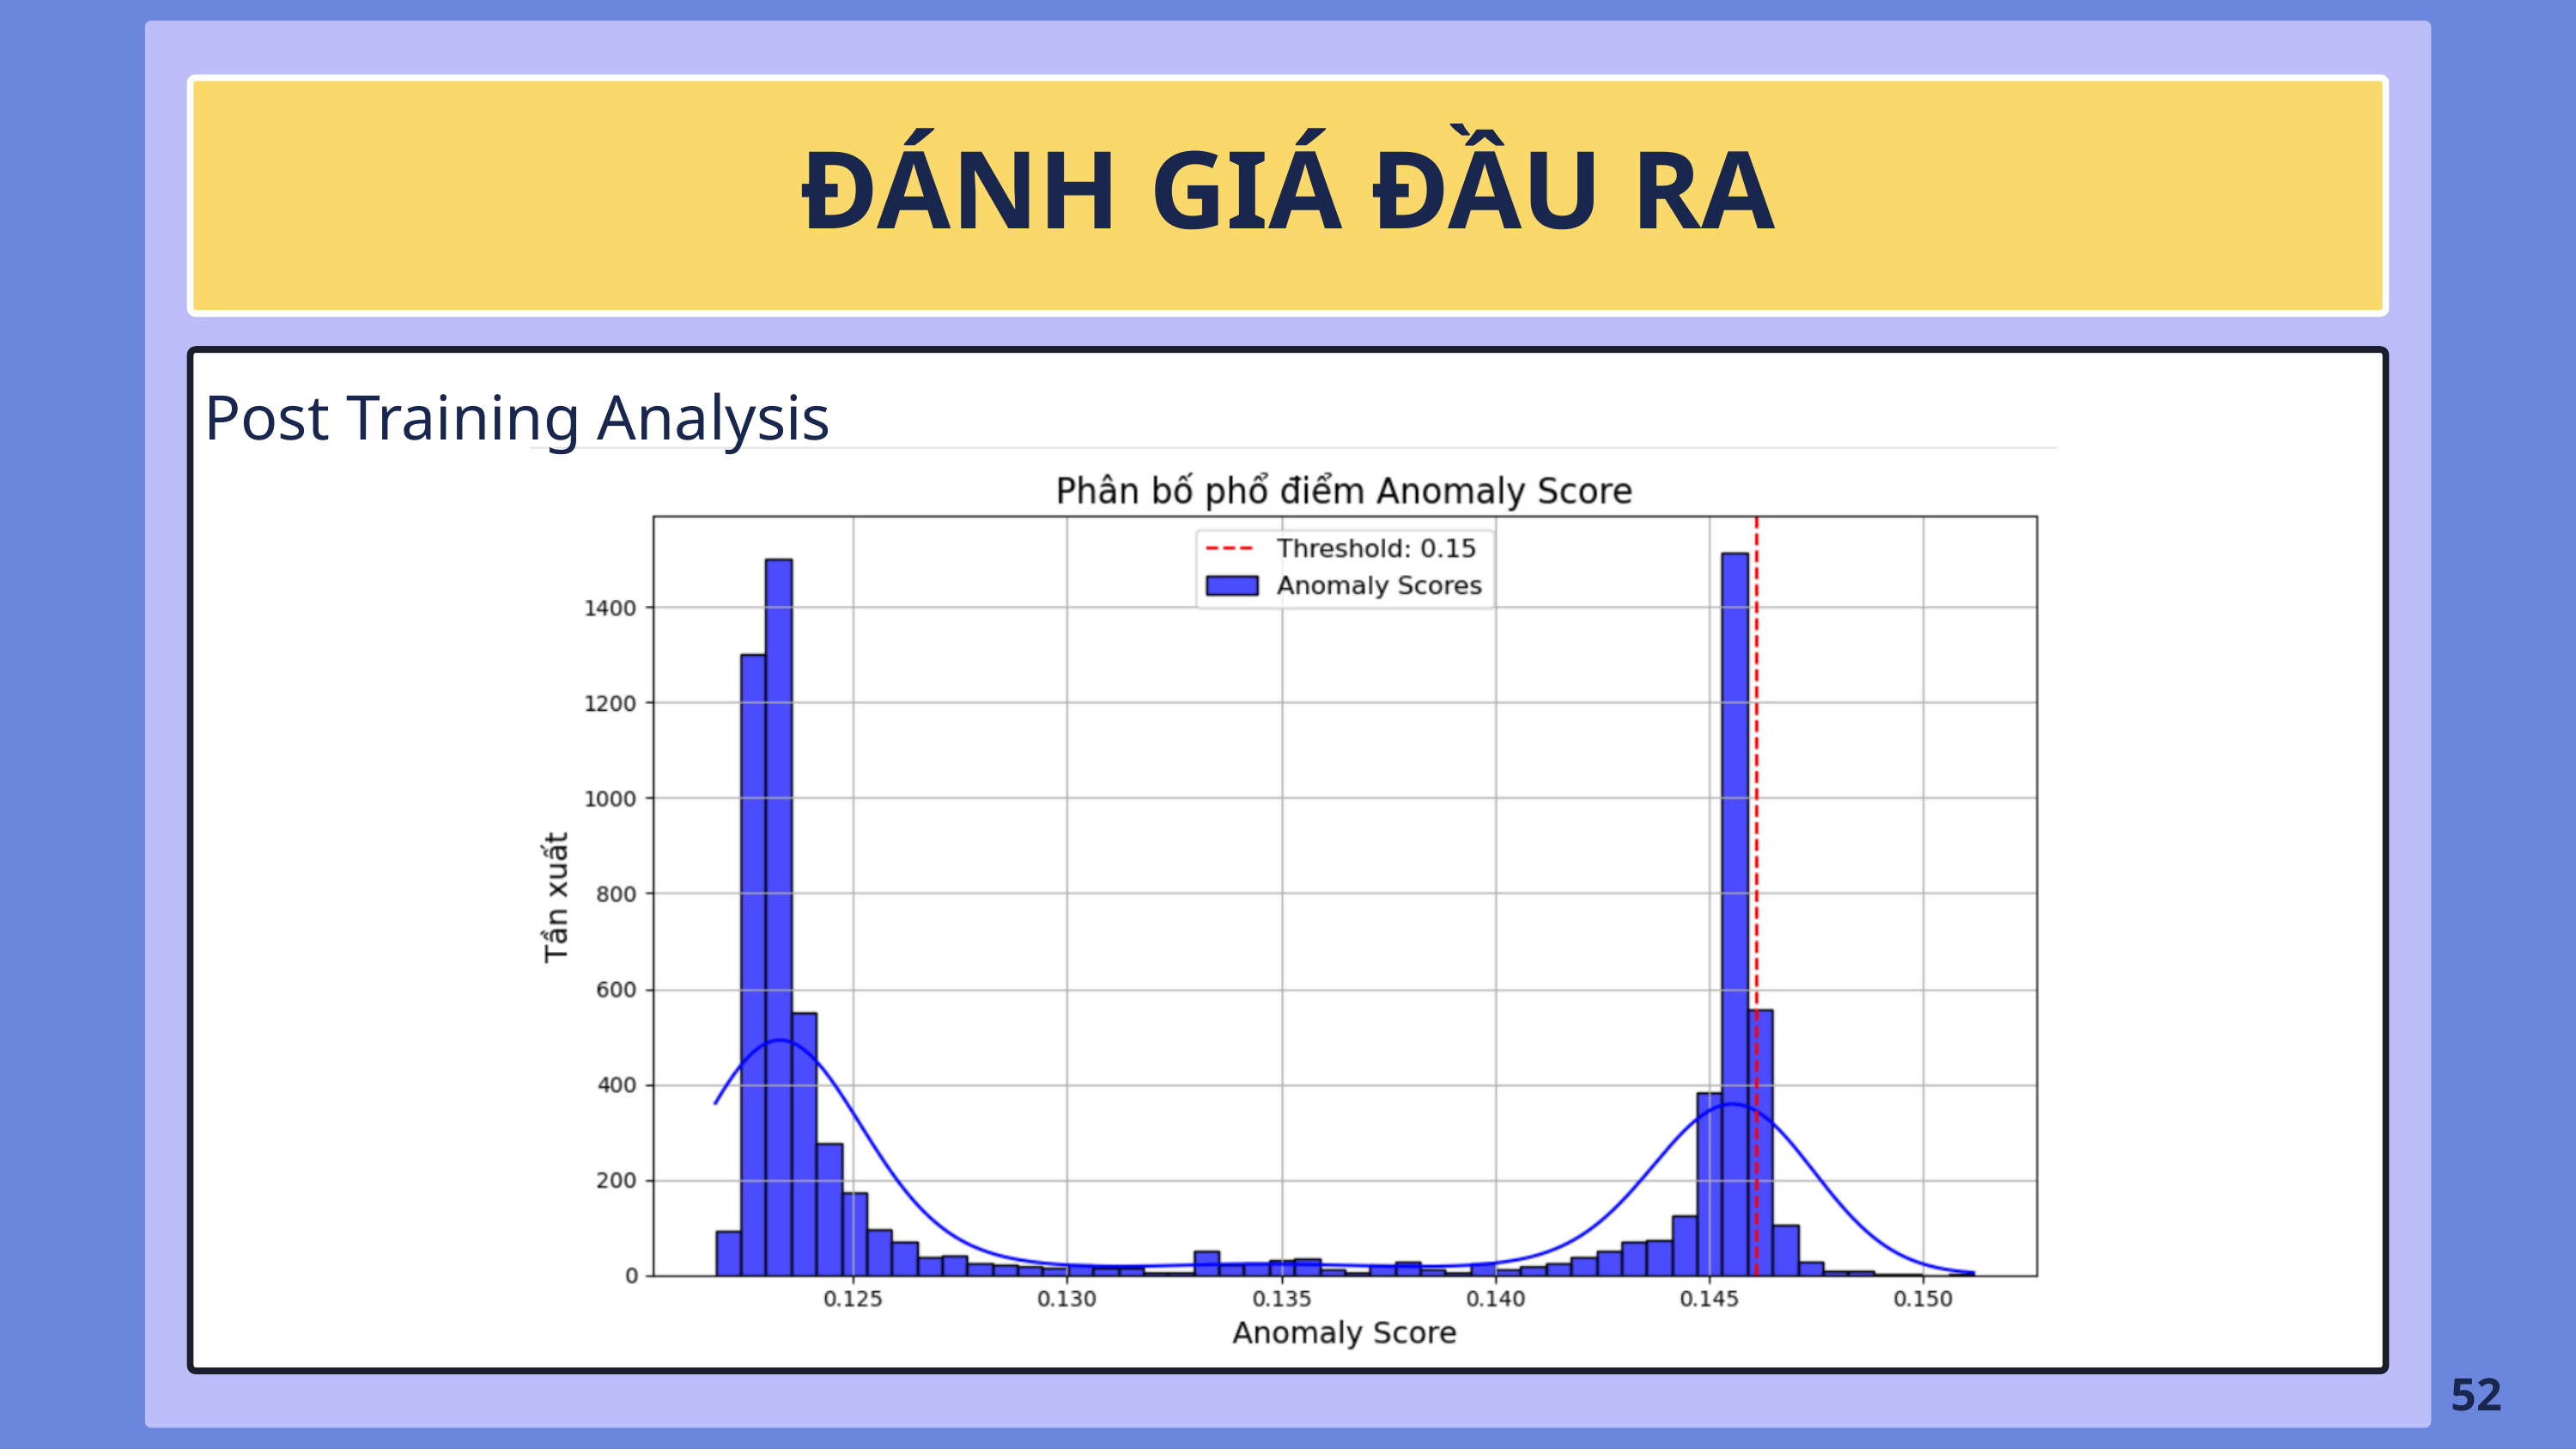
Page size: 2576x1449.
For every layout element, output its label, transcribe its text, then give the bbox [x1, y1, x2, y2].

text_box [144, 20, 2432, 1428]
text_box 52 [2435, 1370, 2525, 1421]
